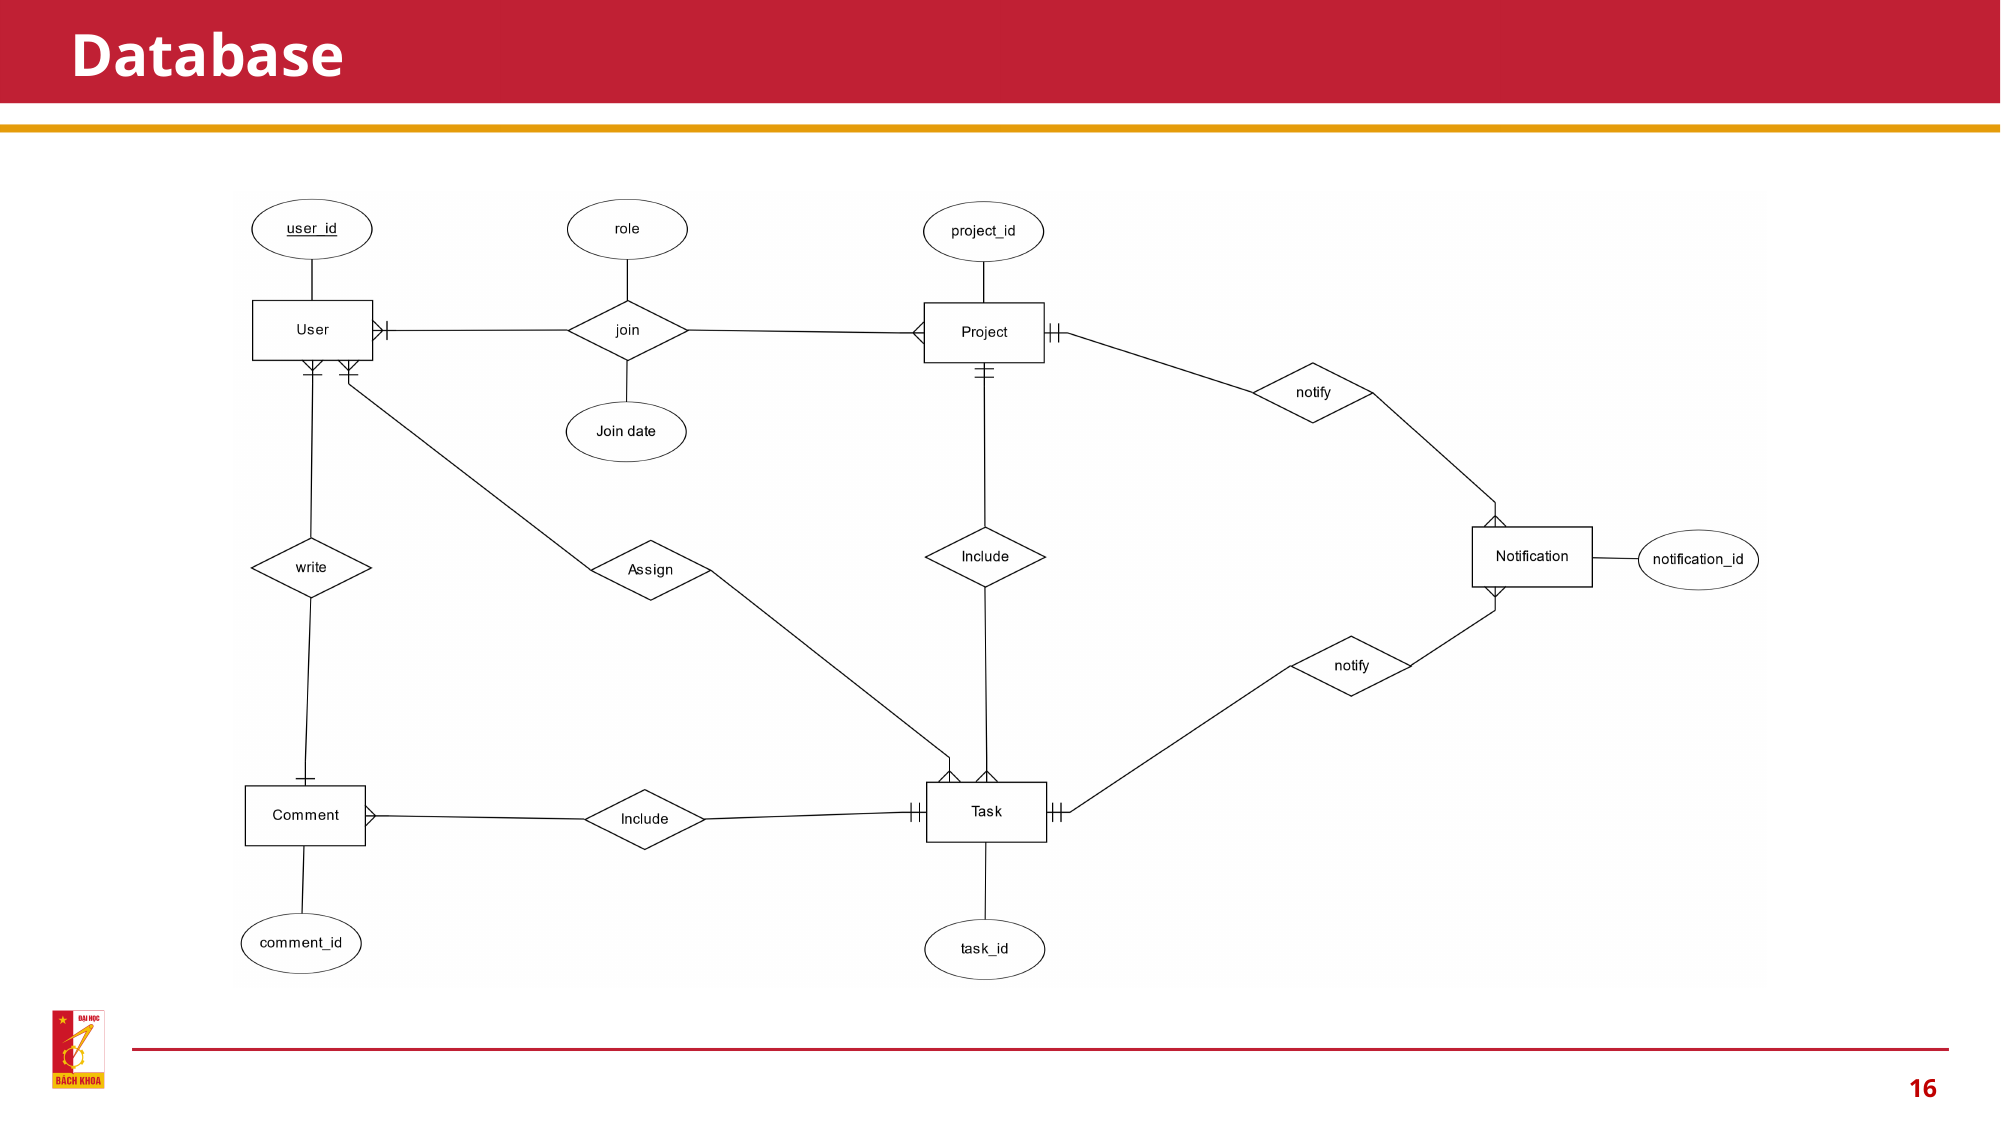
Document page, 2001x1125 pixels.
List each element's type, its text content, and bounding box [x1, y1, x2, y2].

slide_number 16 [1502, 1065, 1953, 1125]
picture [0, 0, 2001, 1125]
title Database [55, 18, 1945, 90]
